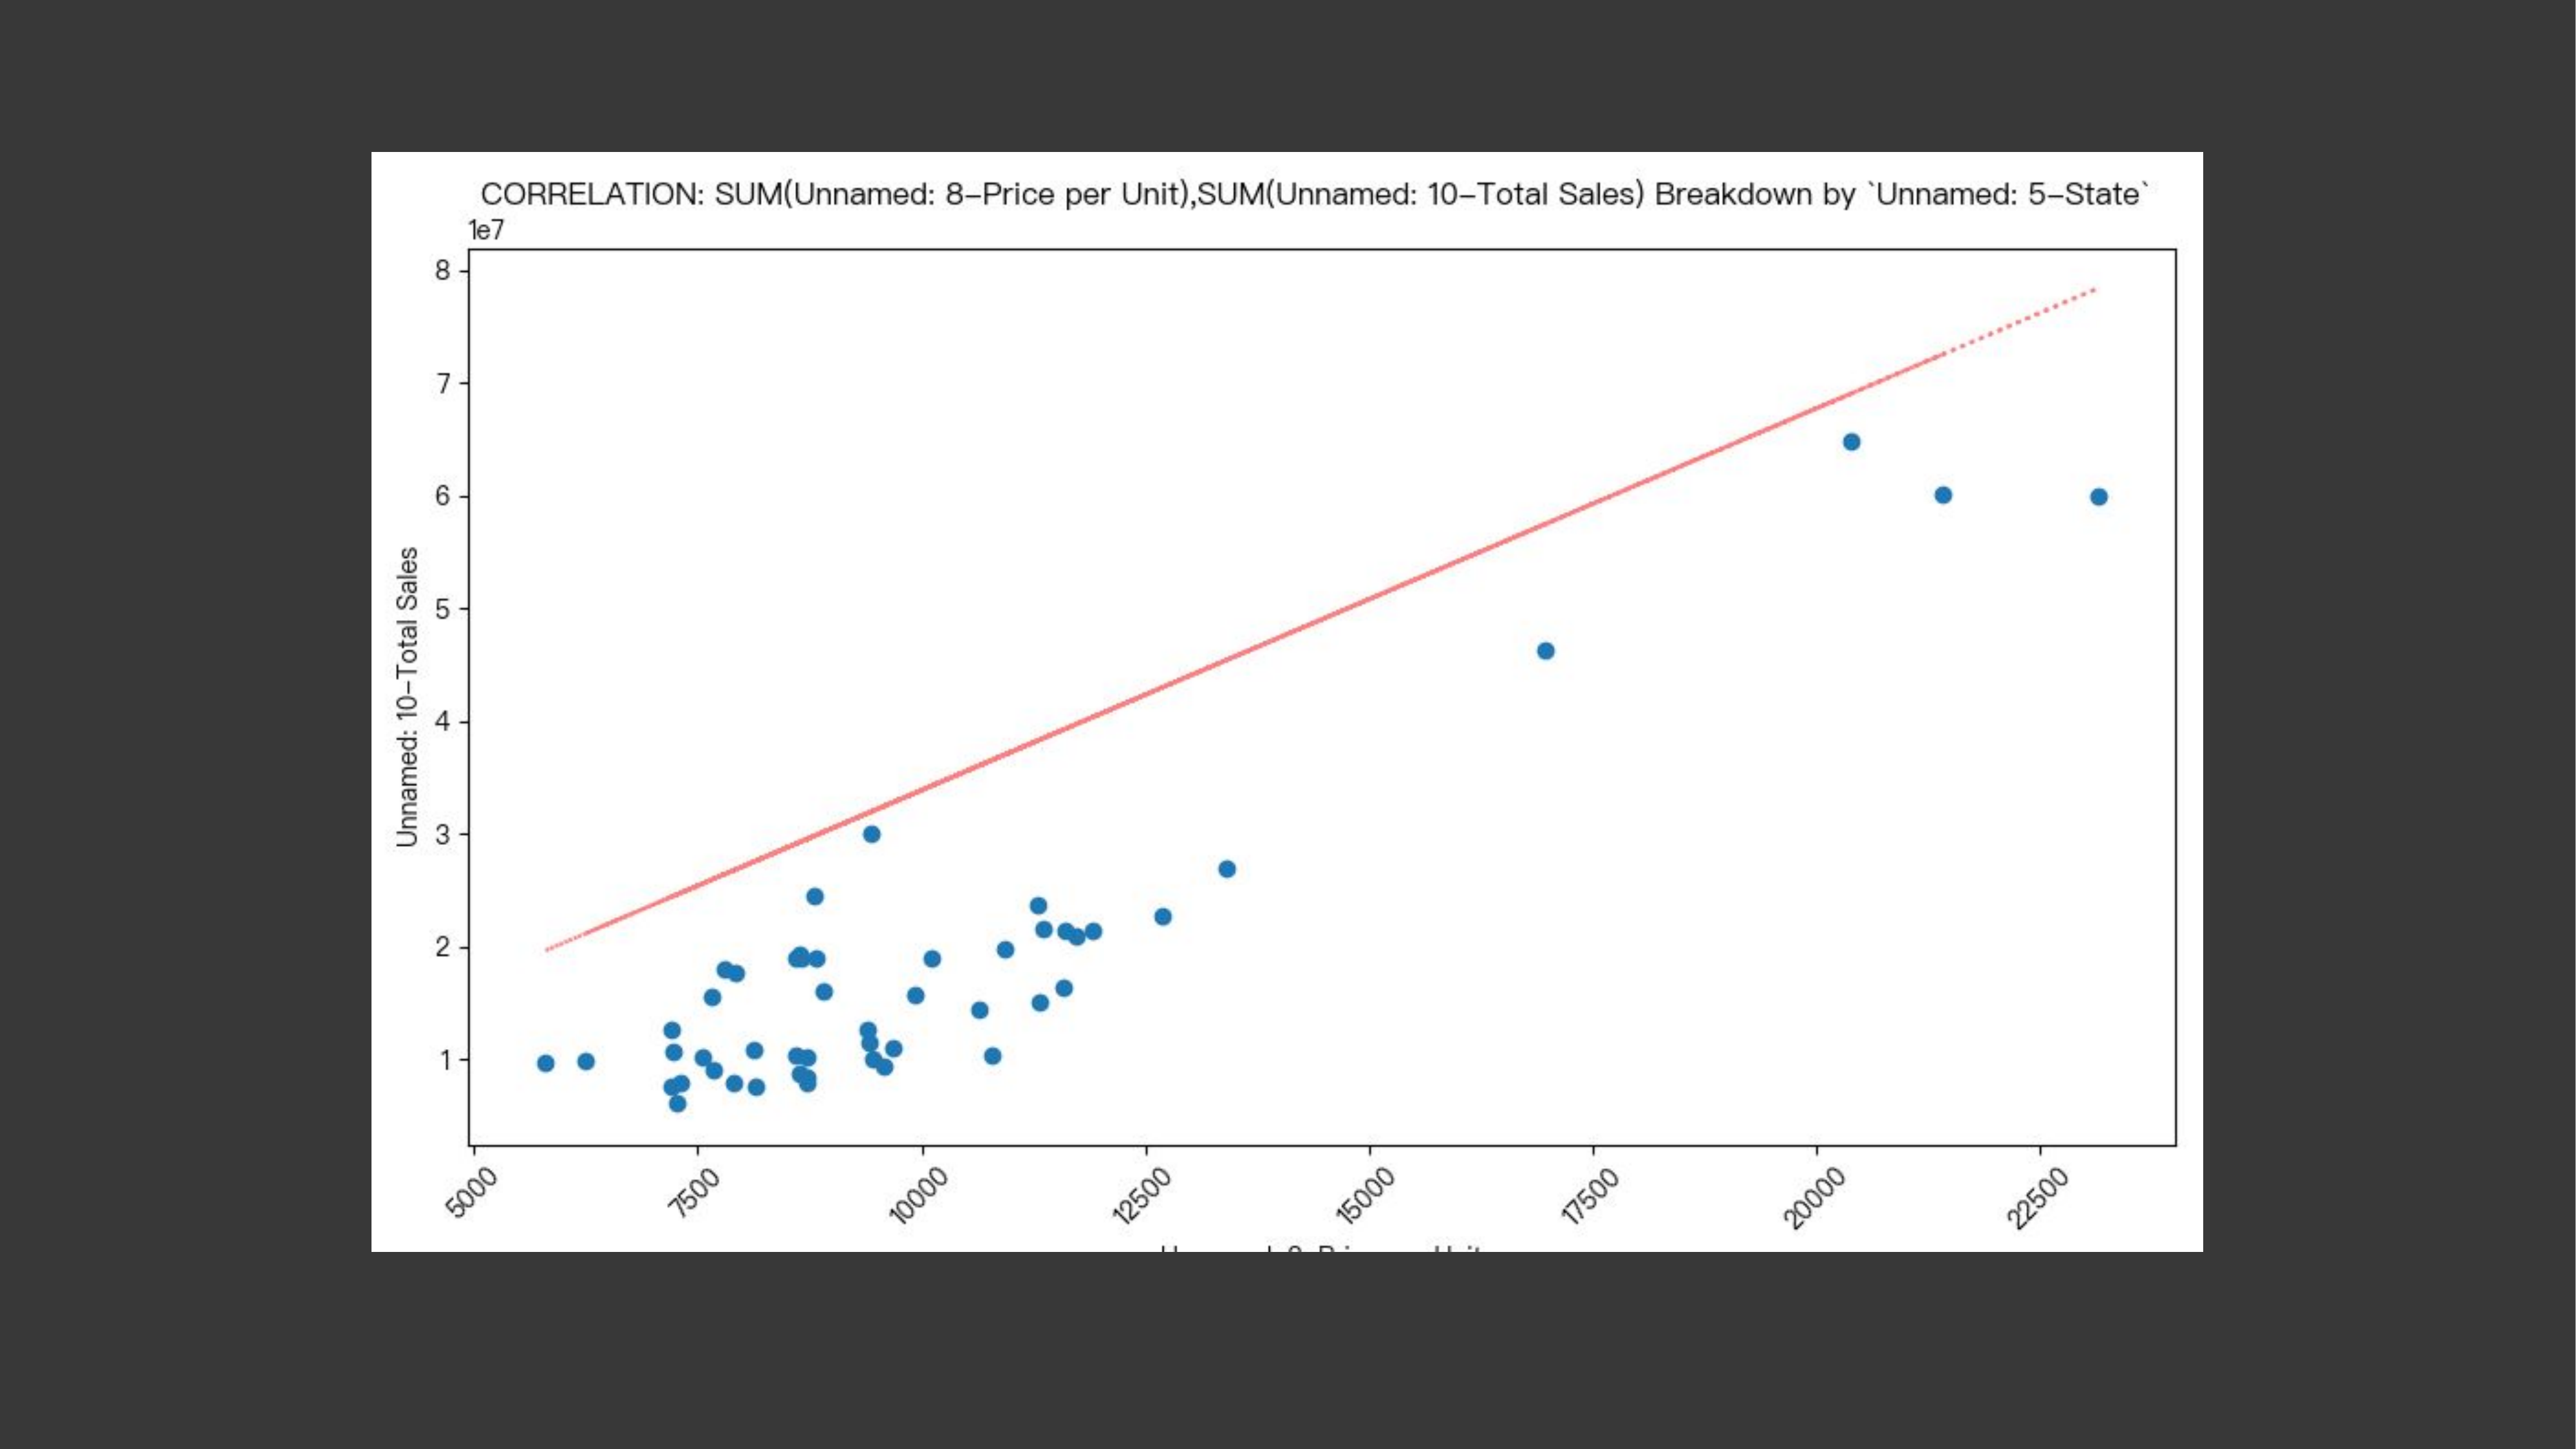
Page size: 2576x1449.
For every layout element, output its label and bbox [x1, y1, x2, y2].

picture [371, 152, 2203, 1252]
